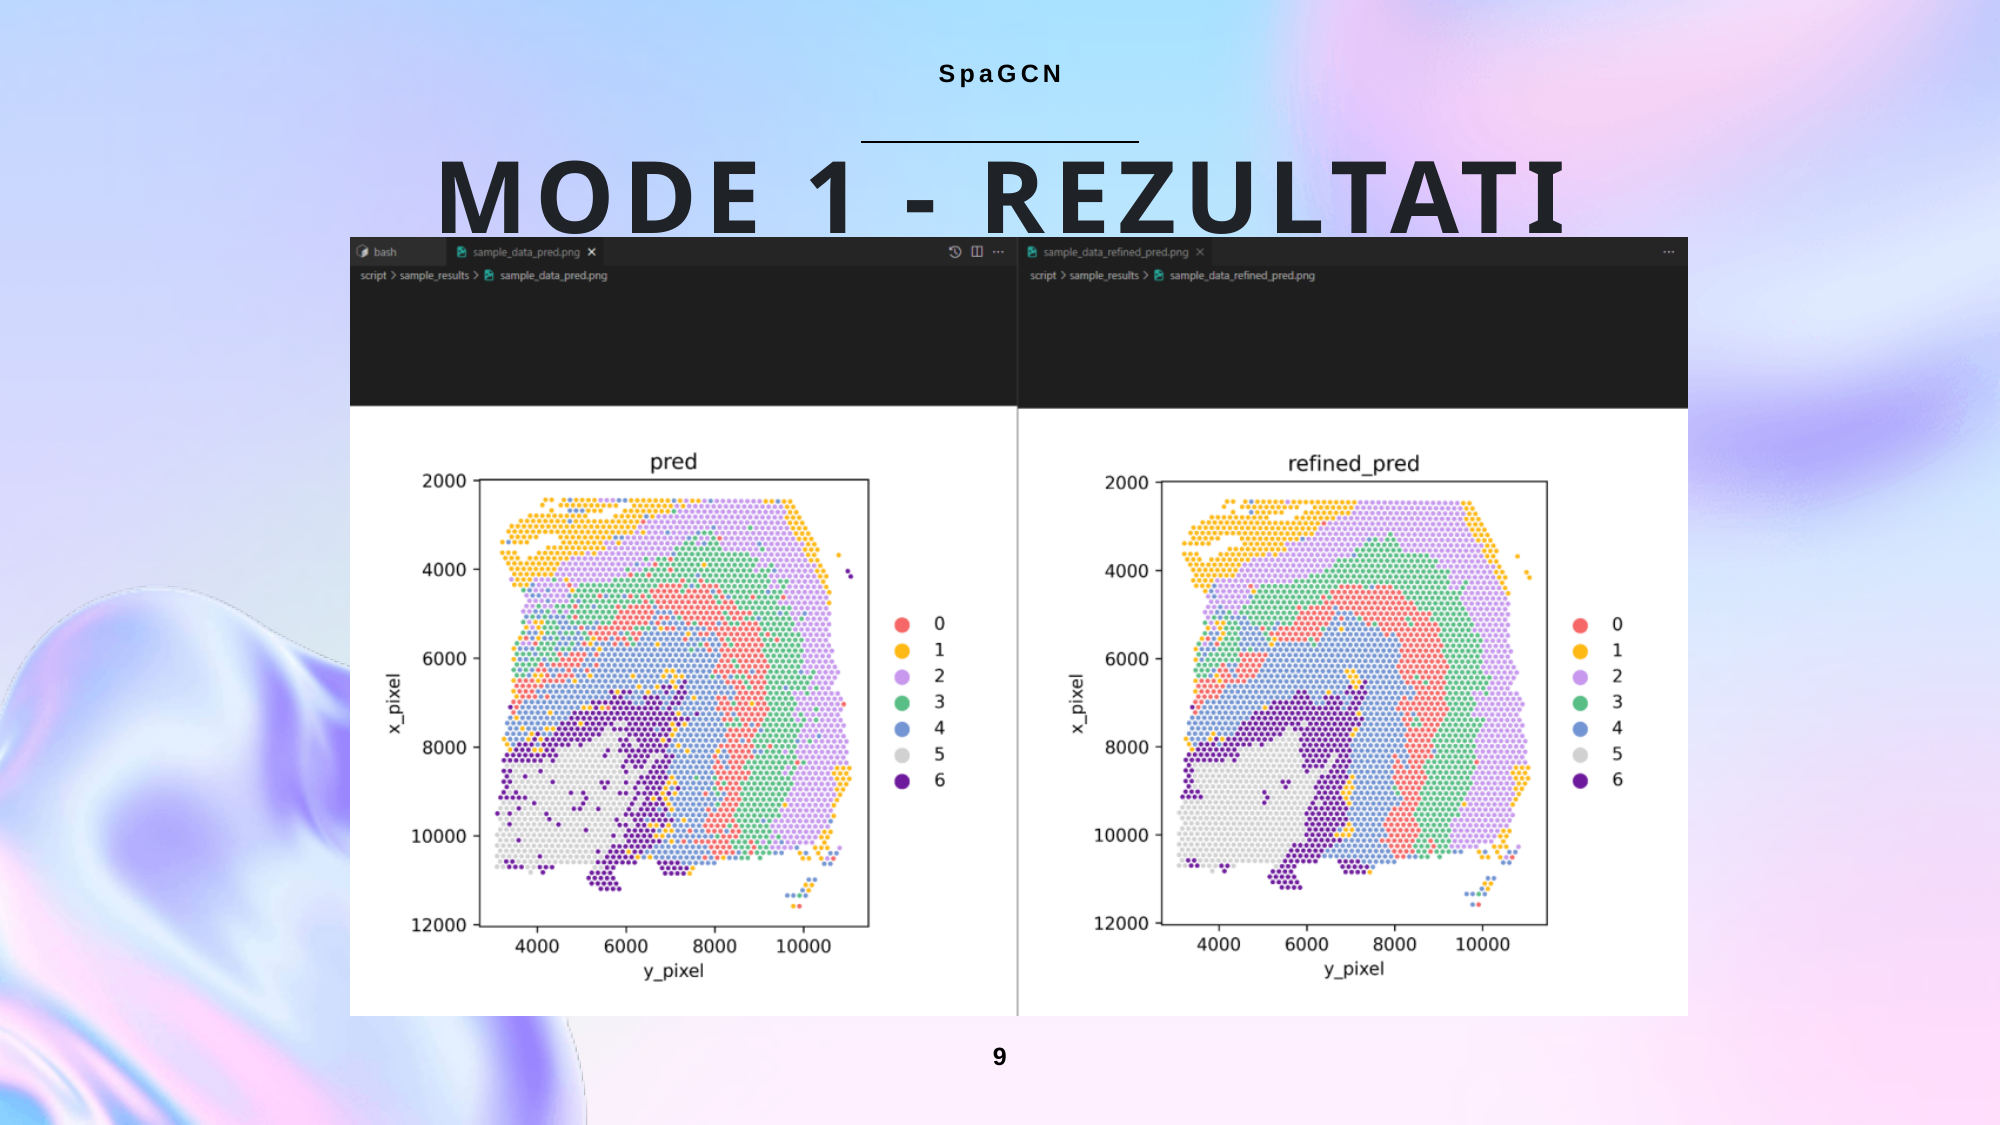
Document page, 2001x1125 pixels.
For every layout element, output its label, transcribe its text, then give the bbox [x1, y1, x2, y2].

picture [0, 0, 2000, 1125]
slide_number 9 [662, 1016, 1338, 1125]
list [349, 237, 1688, 1016]
footer SpaGCN [662, 1, 1338, 143]
title MODE 1 - rezultati [99, 142, 1900, 231]
